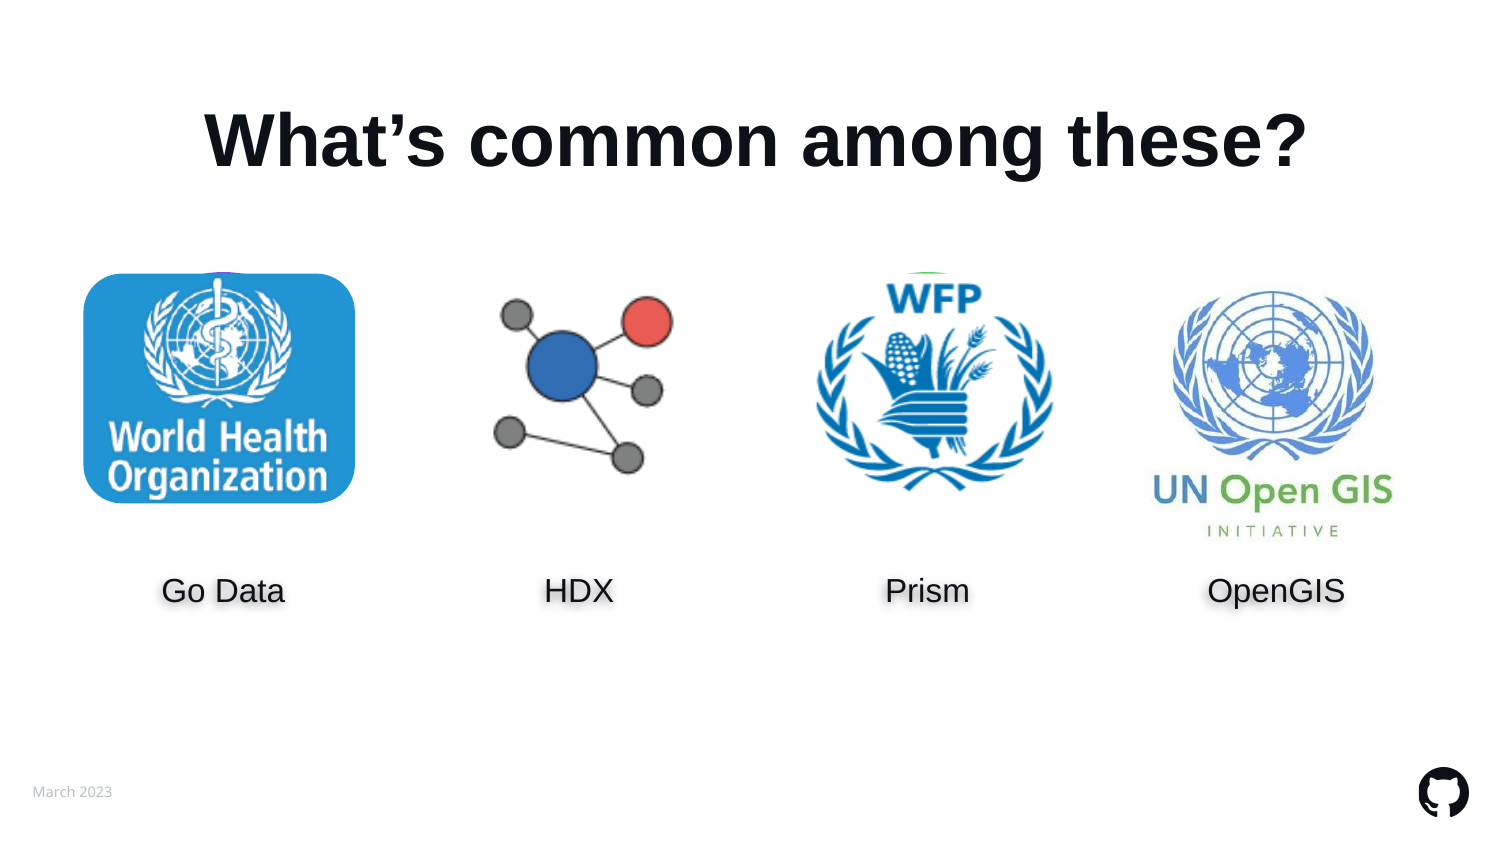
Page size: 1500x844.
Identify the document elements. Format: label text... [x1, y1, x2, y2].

subtitle Go Data [62, 554, 384, 603]
picture [1115, 244, 1438, 566]
subtitle OpenGIS [1116, 573, 1438, 603]
picture [1418, 767, 1469, 817]
subtitle HDX [418, 554, 740, 603]
picture [791, 273, 1064, 504]
title What’s common among these? [72, 0, 1443, 274]
subtitle Prism [767, 554, 1089, 603]
picture [437, 244, 710, 508]
picture [83, 273, 356, 504]
